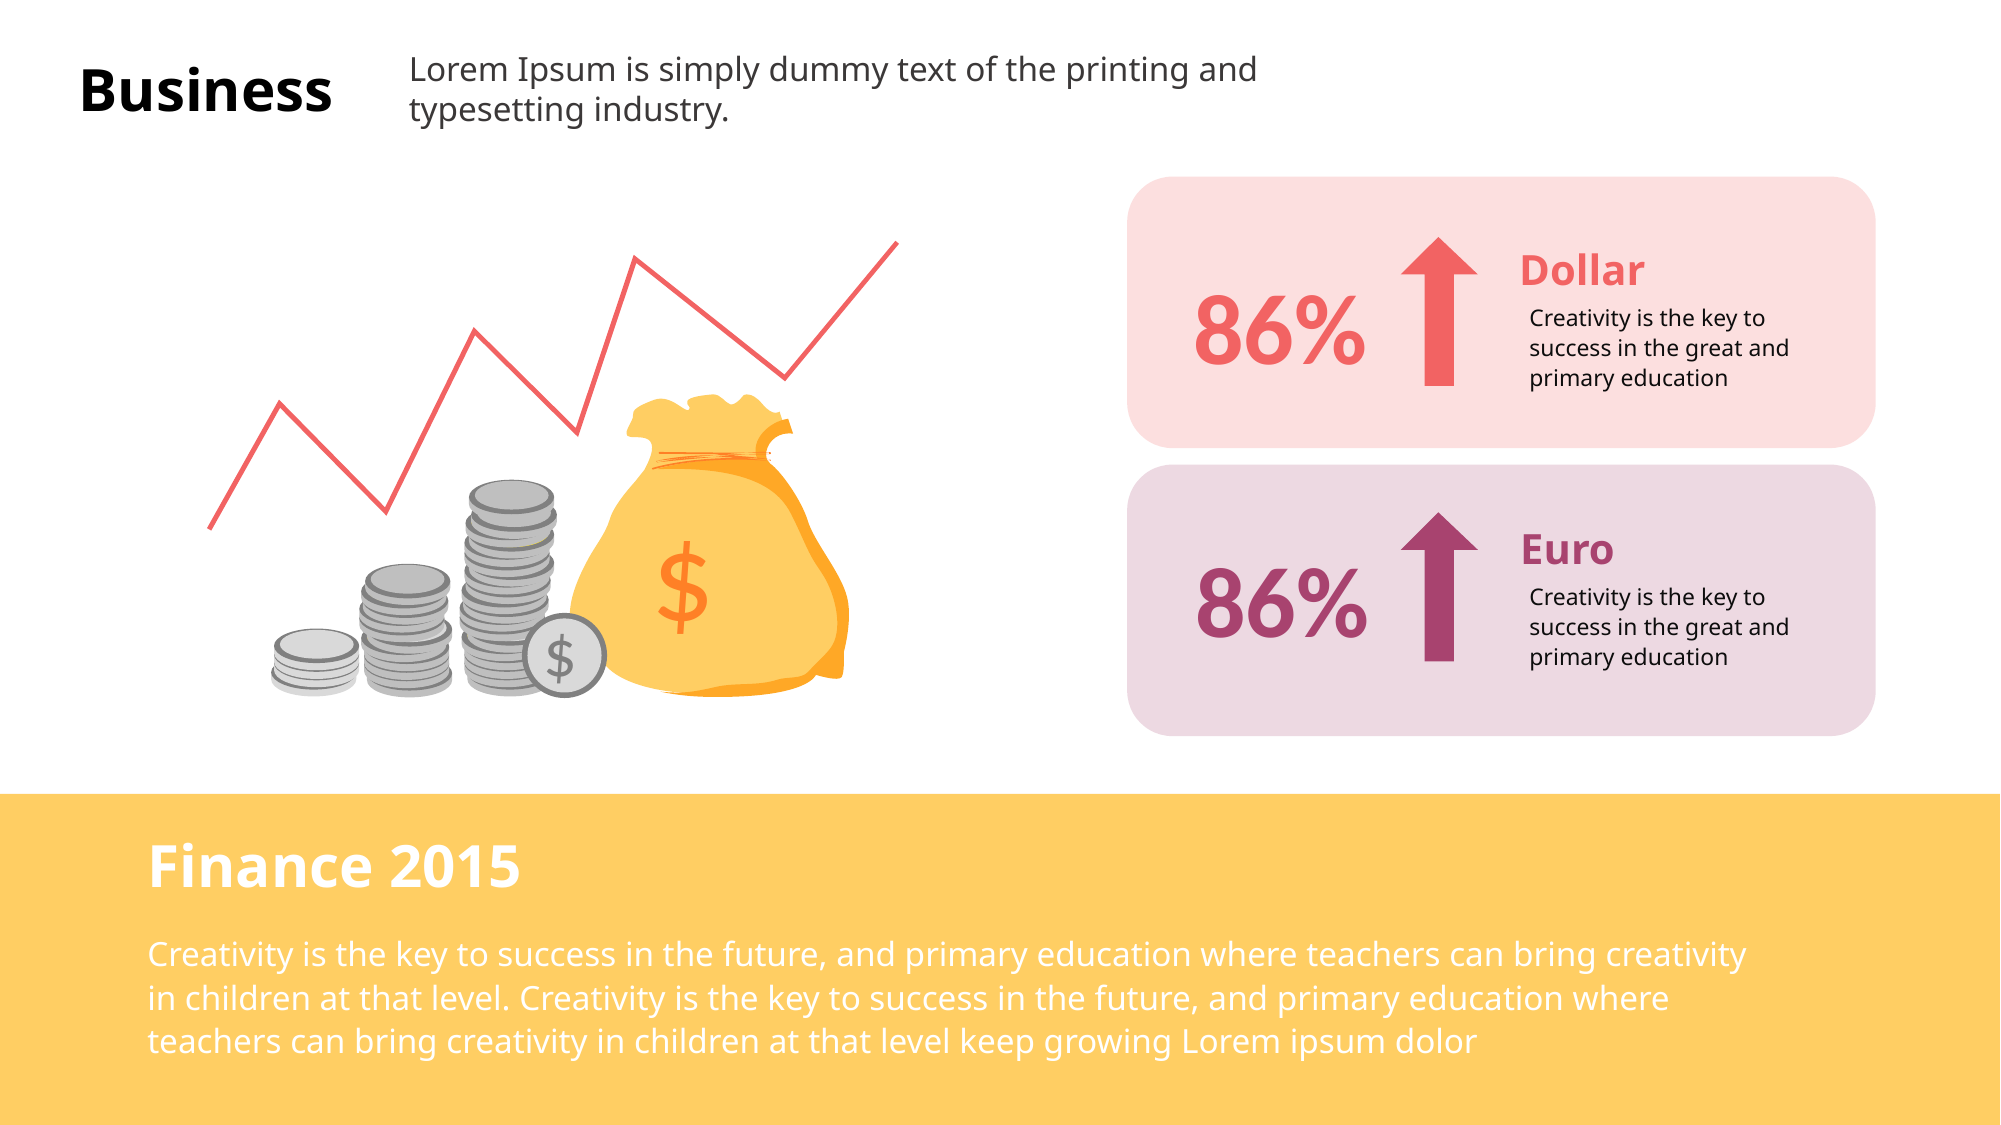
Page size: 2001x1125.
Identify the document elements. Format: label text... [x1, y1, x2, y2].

text_box 86% [1180, 530, 1385, 666]
text_box Finance 2015 [117, 814, 553, 913]
text_box [1400, 512, 1478, 662]
text_box Creativity is the key to success in the future, and primary education where teachers can bring creativity in children at that level. Creativity is the key to success in the future, and primary education where teachers can bring creativity in children at that level keep growing Lorem ipsum dolor [117, 913, 1804, 1076]
text_box Creativity is the key to success in the great and primary education [1493, 282, 1859, 410]
text_box [1126, 463, 1877, 738]
text_box Lorem Ipsum is simply dummy text of the printing and typesetting industry. [394, 41, 1395, 136]
text_box [0, 793, 2000, 1125]
text_box Creativity is the key to success in the great and primary education [1493, 561, 1859, 689]
text_box Dollar [1489, 228, 1676, 309]
text_box Euro [1490, 507, 1645, 588]
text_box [206, 240, 900, 699]
text_box Business [63, 46, 349, 131]
text_box [1126, 175, 1877, 450]
text_box 86% [1178, 257, 1383, 392]
text_box [1400, 236, 1478, 386]
